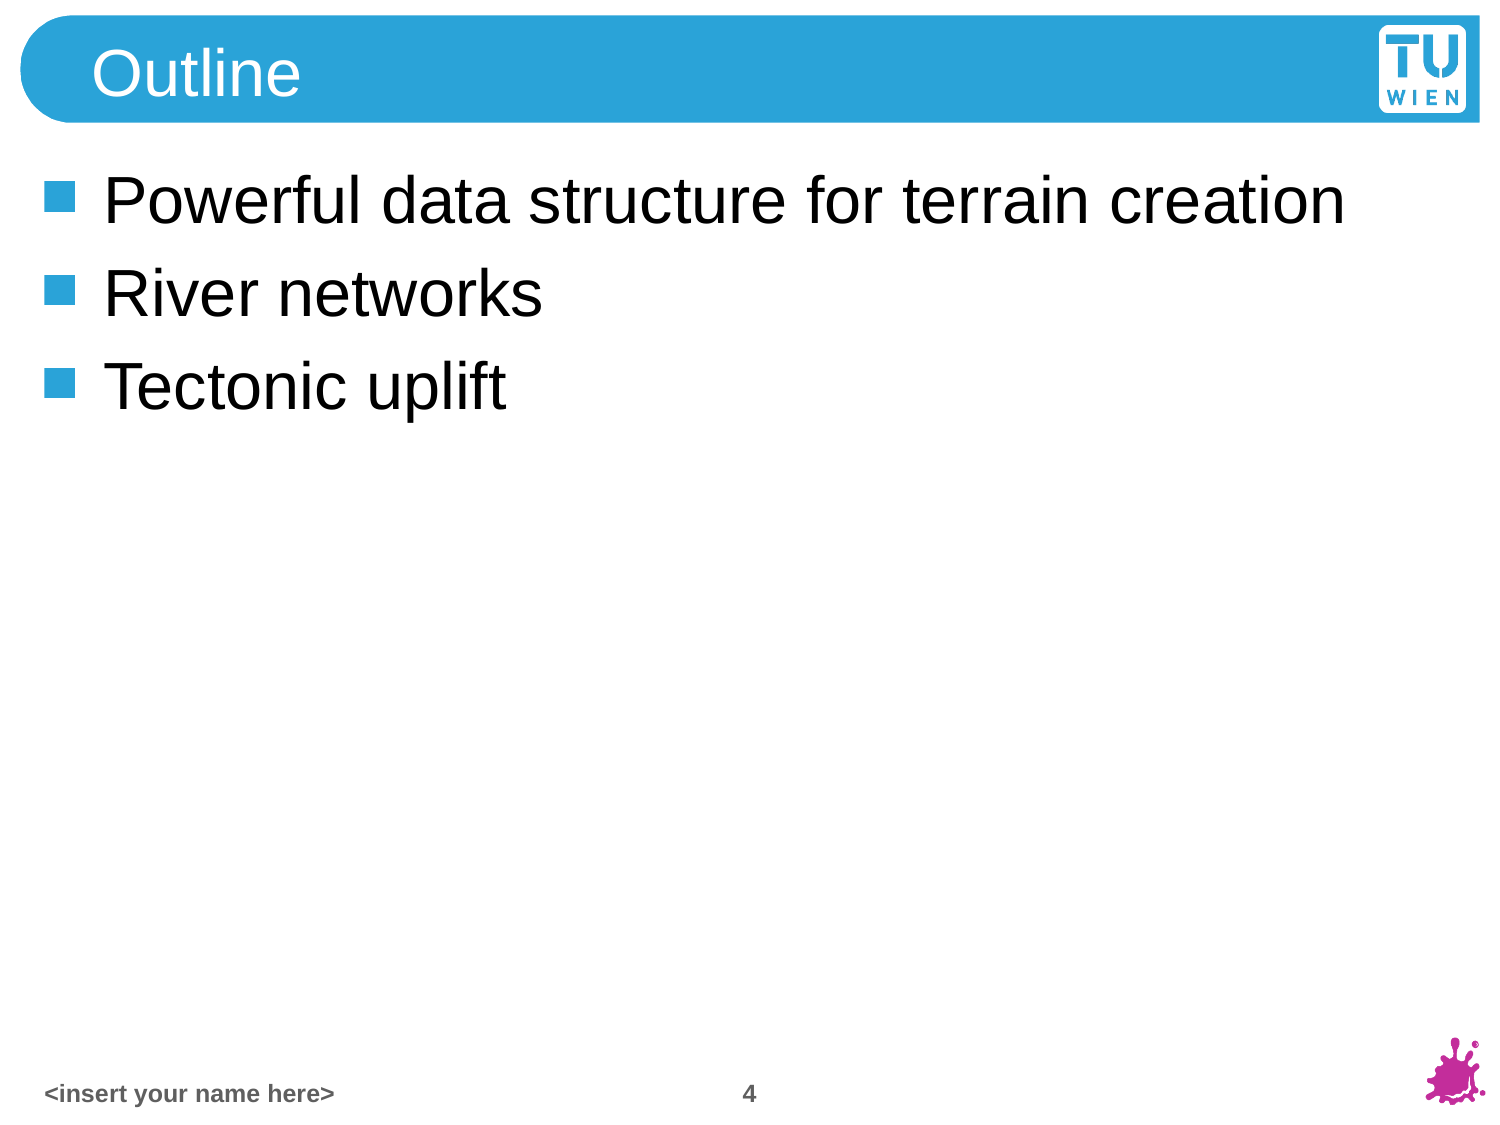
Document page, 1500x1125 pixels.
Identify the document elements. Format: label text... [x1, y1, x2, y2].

footer <insert your name here> [29, 1067, 632, 1118]
picture [1379, 25, 1466, 113]
slide_number 4 [660, 1067, 839, 1118]
title Outline [76, 6, 1351, 132]
list Powerful data structure for terrain creation River networks Tectonic uplift [29, 148, 1483, 1048]
